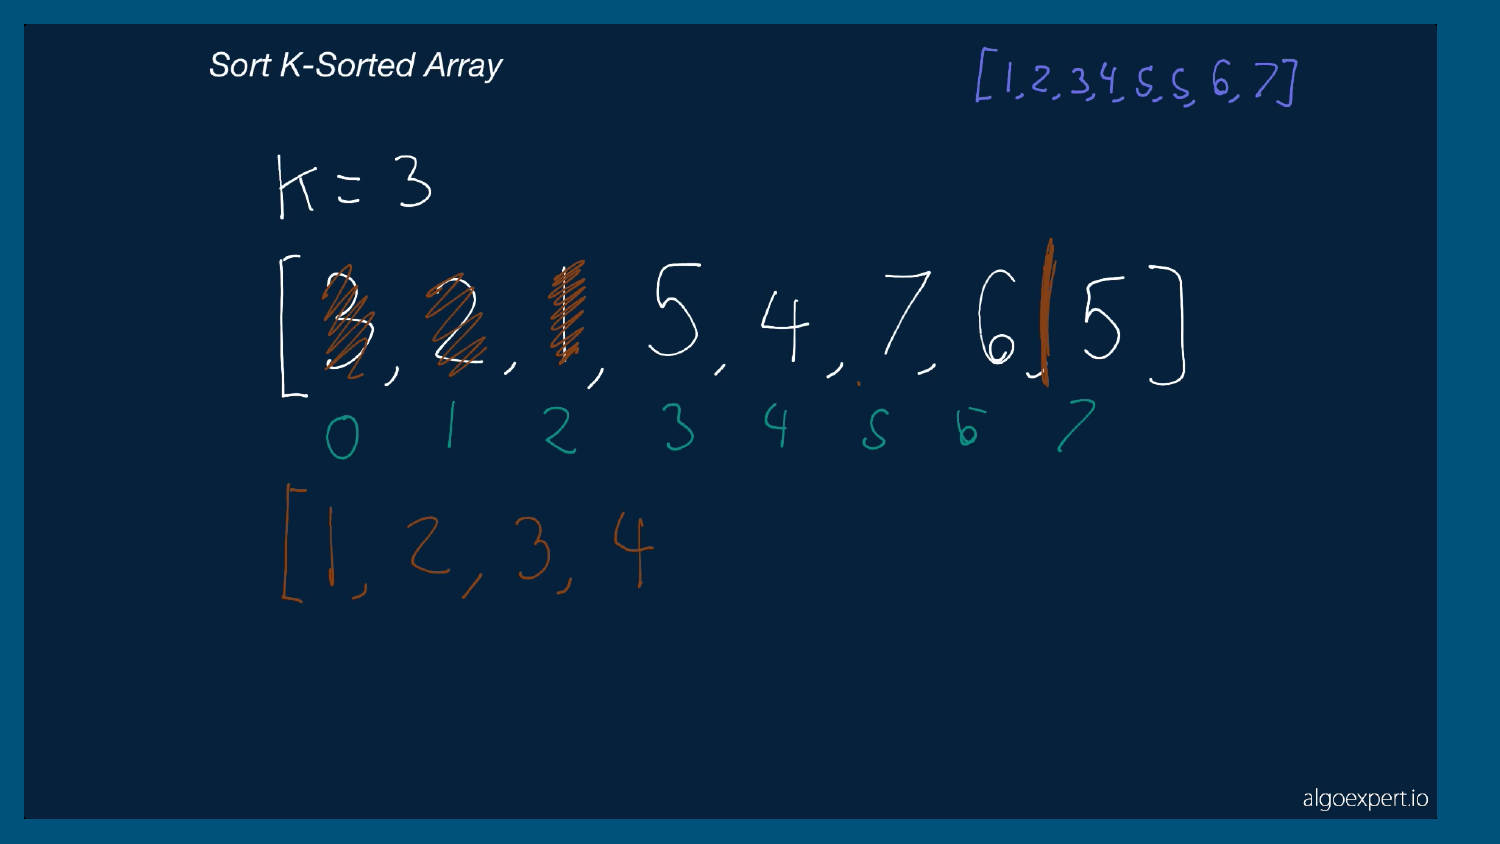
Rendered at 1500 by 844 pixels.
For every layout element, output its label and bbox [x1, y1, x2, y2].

picture [25, 25, 1436, 818]
